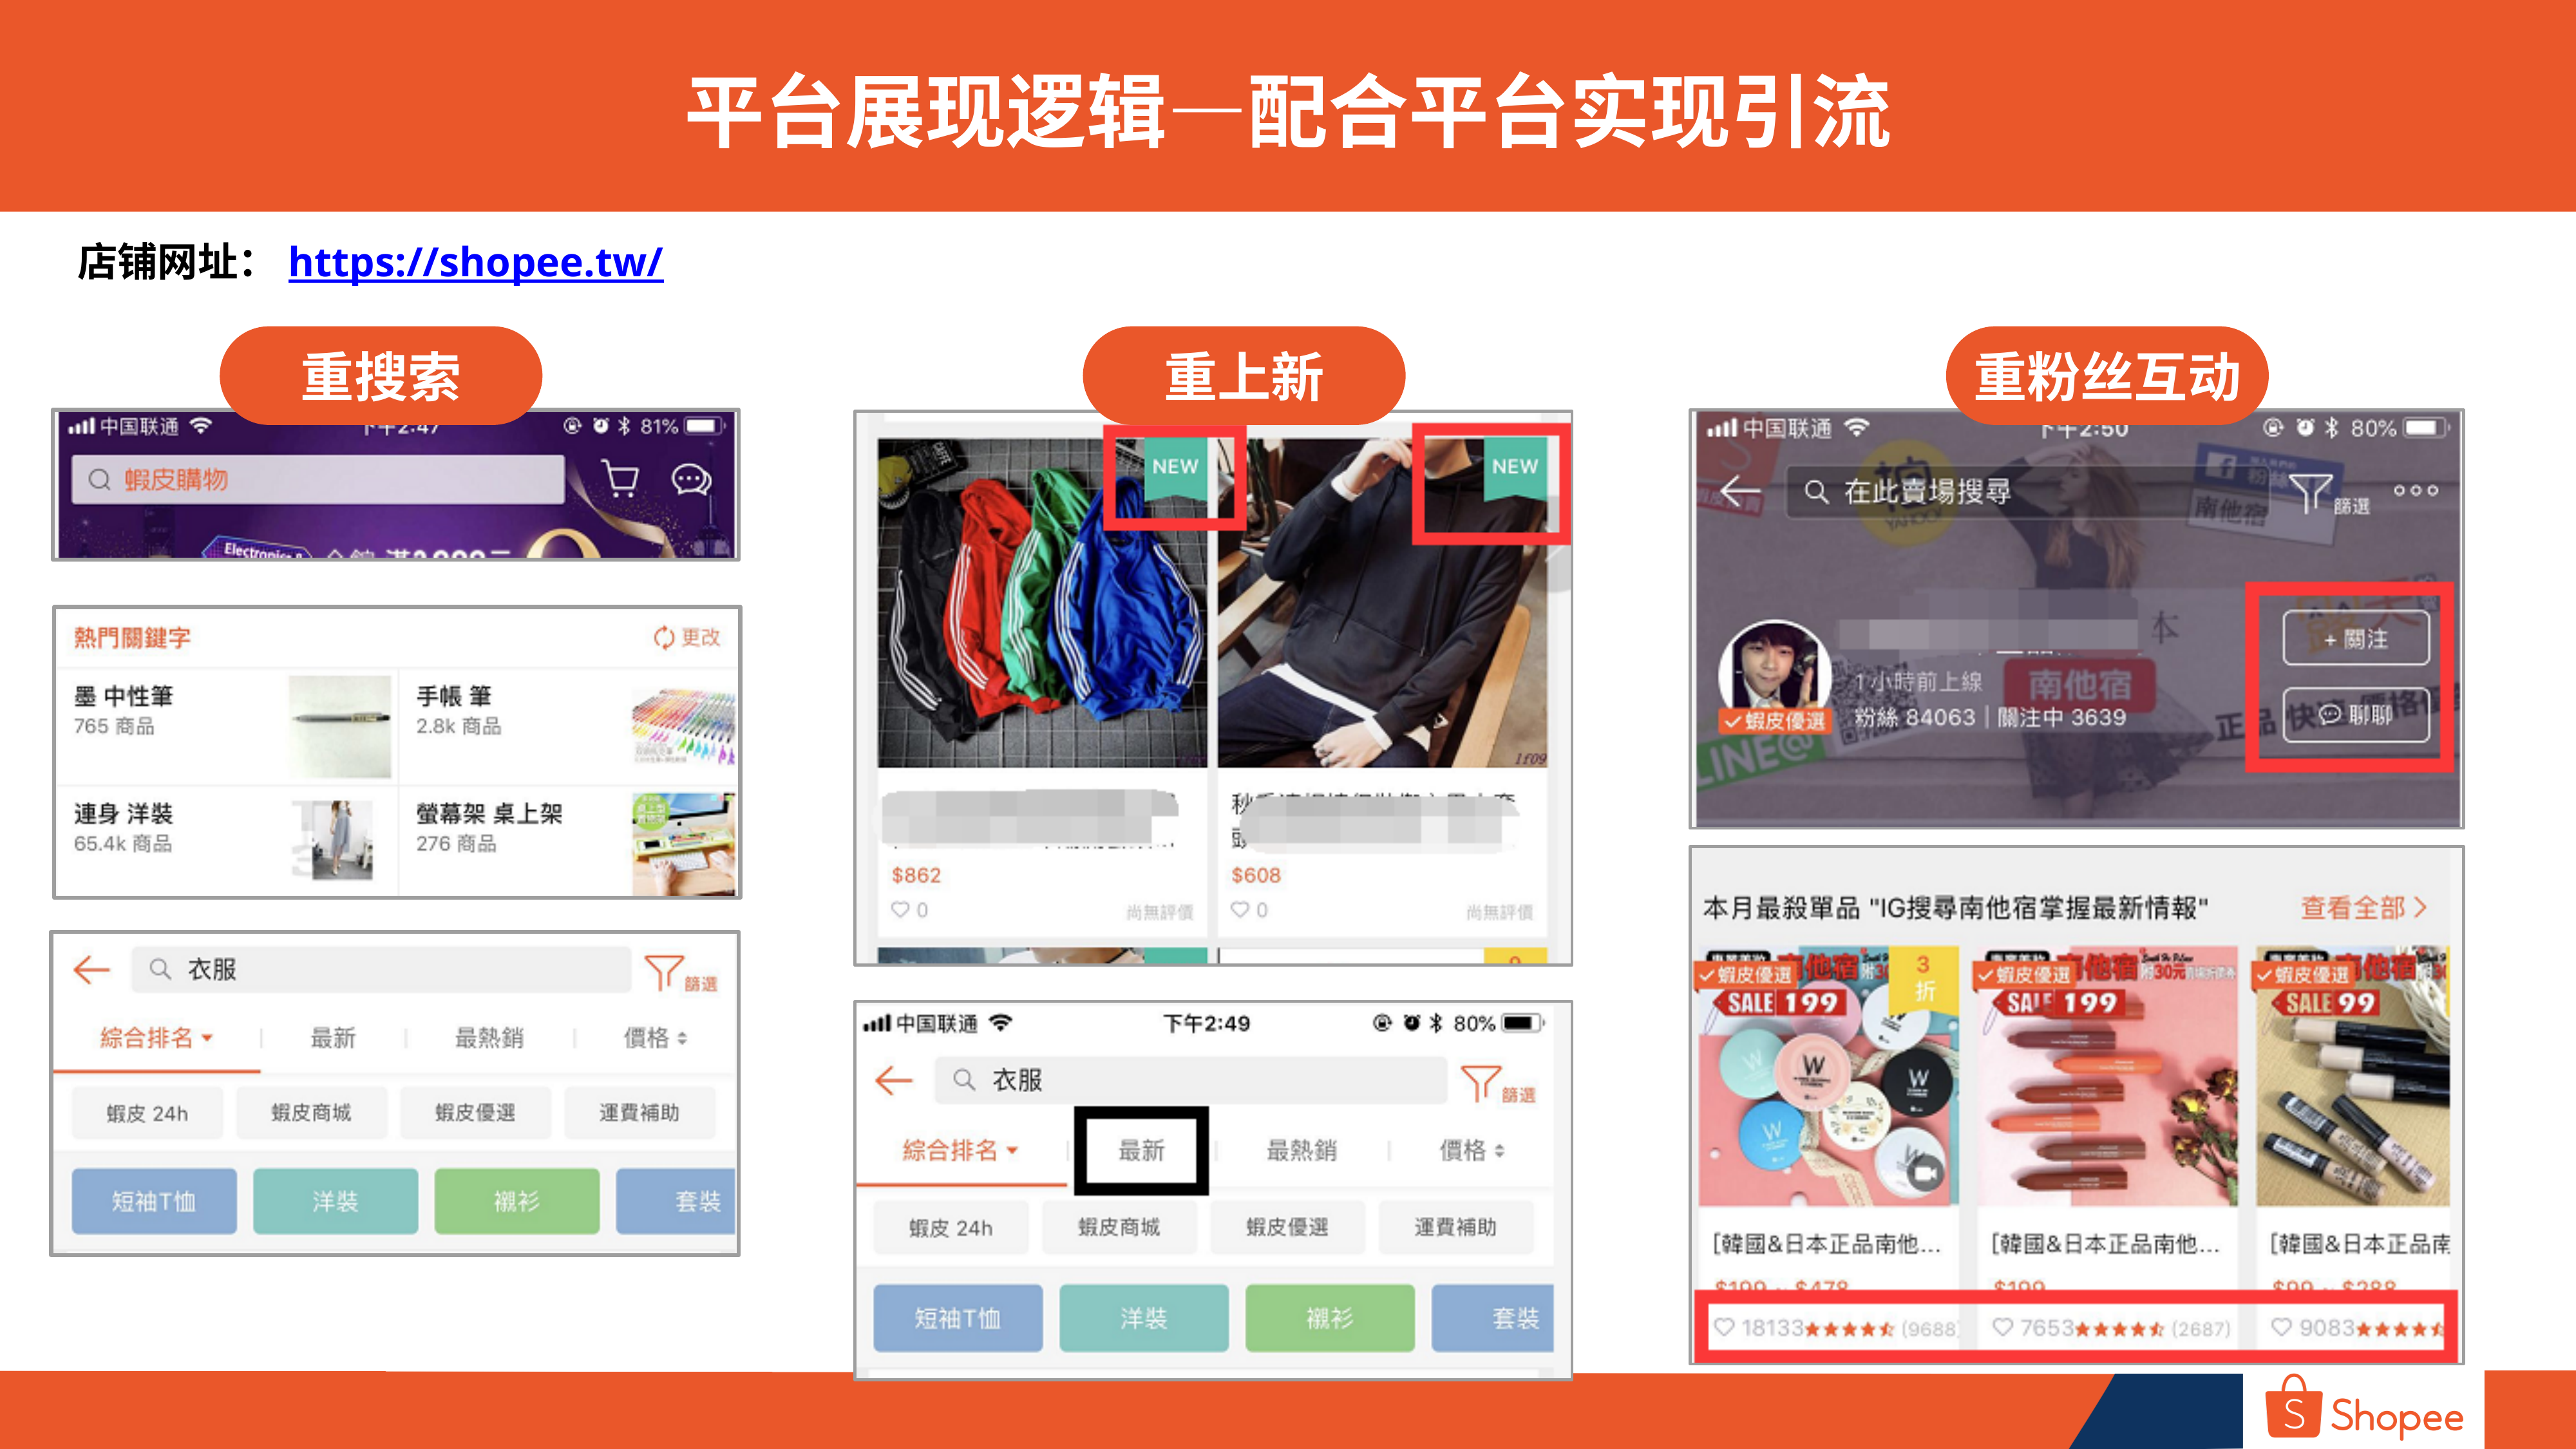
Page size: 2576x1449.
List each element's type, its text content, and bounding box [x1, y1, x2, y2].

picture [1691, 411, 2463, 827]
picture [0, 1003, 2576, 1449]
text_box 重搜索 [218, 325, 544, 412]
picture [856, 412, 1571, 964]
picture [53, 933, 737, 1254]
text_box 重粉丝互动 [1944, 325, 2271, 411]
text_box 重上新 [1081, 325, 1407, 412]
picture [55, 609, 739, 896]
text_box [0, 0, 2576, 213]
title 平台展现逻辑—配合平台实现引流 [82, 83, 2494, 135]
text_box 店铺网址：https://shopee.tw/ [68, 231, 695, 296]
picture [1691, 848, 2463, 1363]
picture [54, 412, 737, 558]
